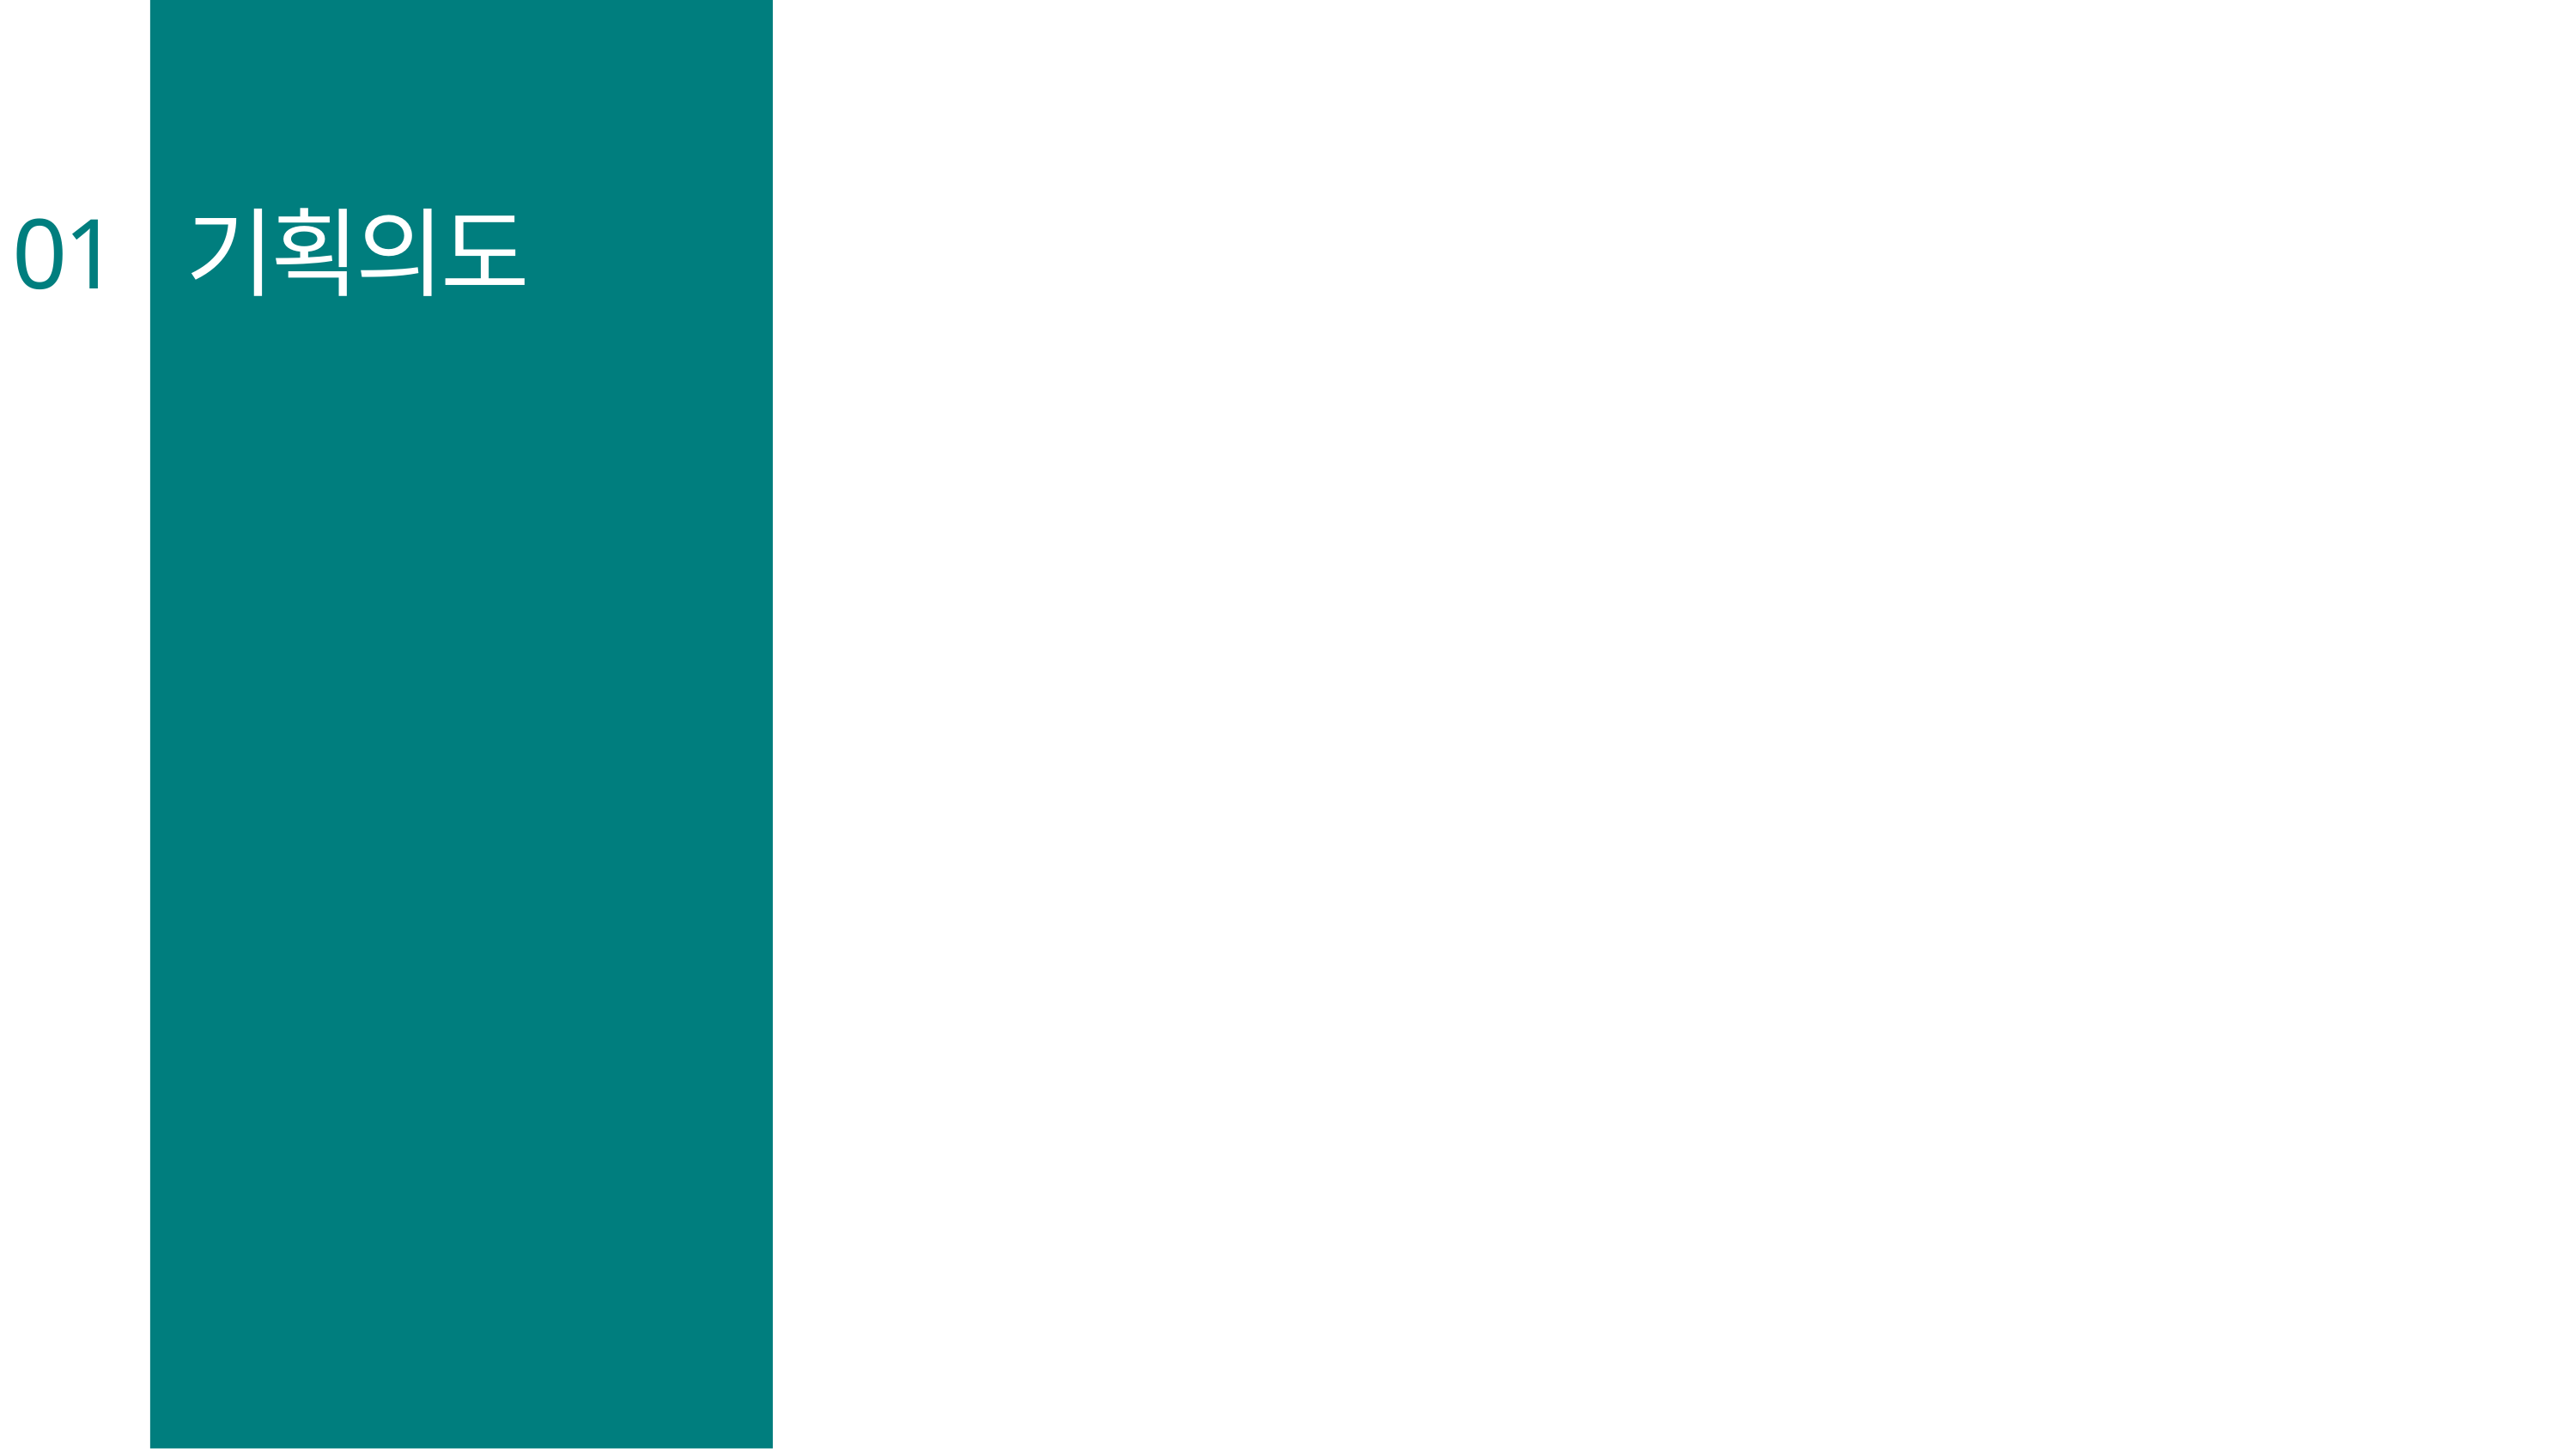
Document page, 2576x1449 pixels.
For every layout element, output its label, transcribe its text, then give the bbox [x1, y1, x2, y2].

text_box [149, 0, 775, 127]
text_box 01 기획의도 [0, 127, 1007, 315]
text_box [149, 315, 775, 1449]
